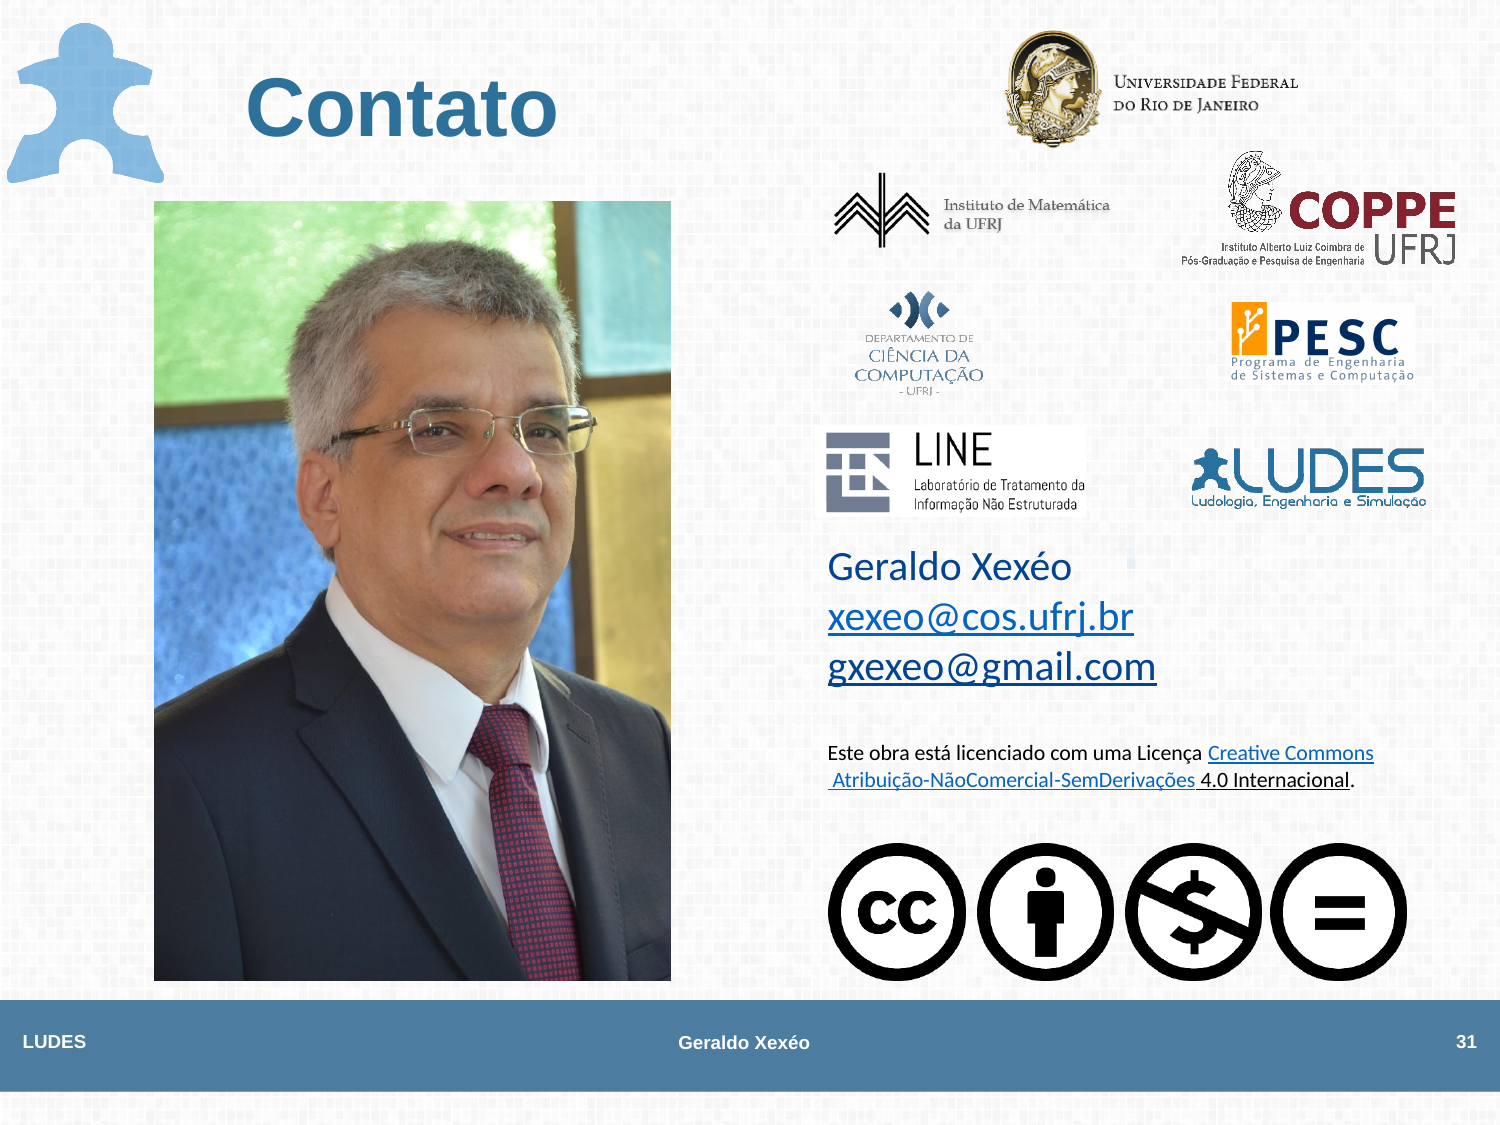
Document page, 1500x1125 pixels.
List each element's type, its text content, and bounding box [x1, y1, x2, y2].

footer Geraldo Xexéo [526, 1018, 962, 1066]
slide_number 31 [1297, 1017, 1493, 1066]
slide_number LUDES [7, 1017, 203, 1066]
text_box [846, 289, 992, 397]
picture [0, 0, 1500, 1125]
text_box Geraldo Xexéo xexeo@cos.ufrj.br gxexeo@gmail.com Este obra está licenciado com uma Licença Creative Commons Atribuição-NãoComercial-SemDerivações 4.0 Internacional. [813, 531, 1415, 849]
title Contato [230, 16, 1476, 204]
